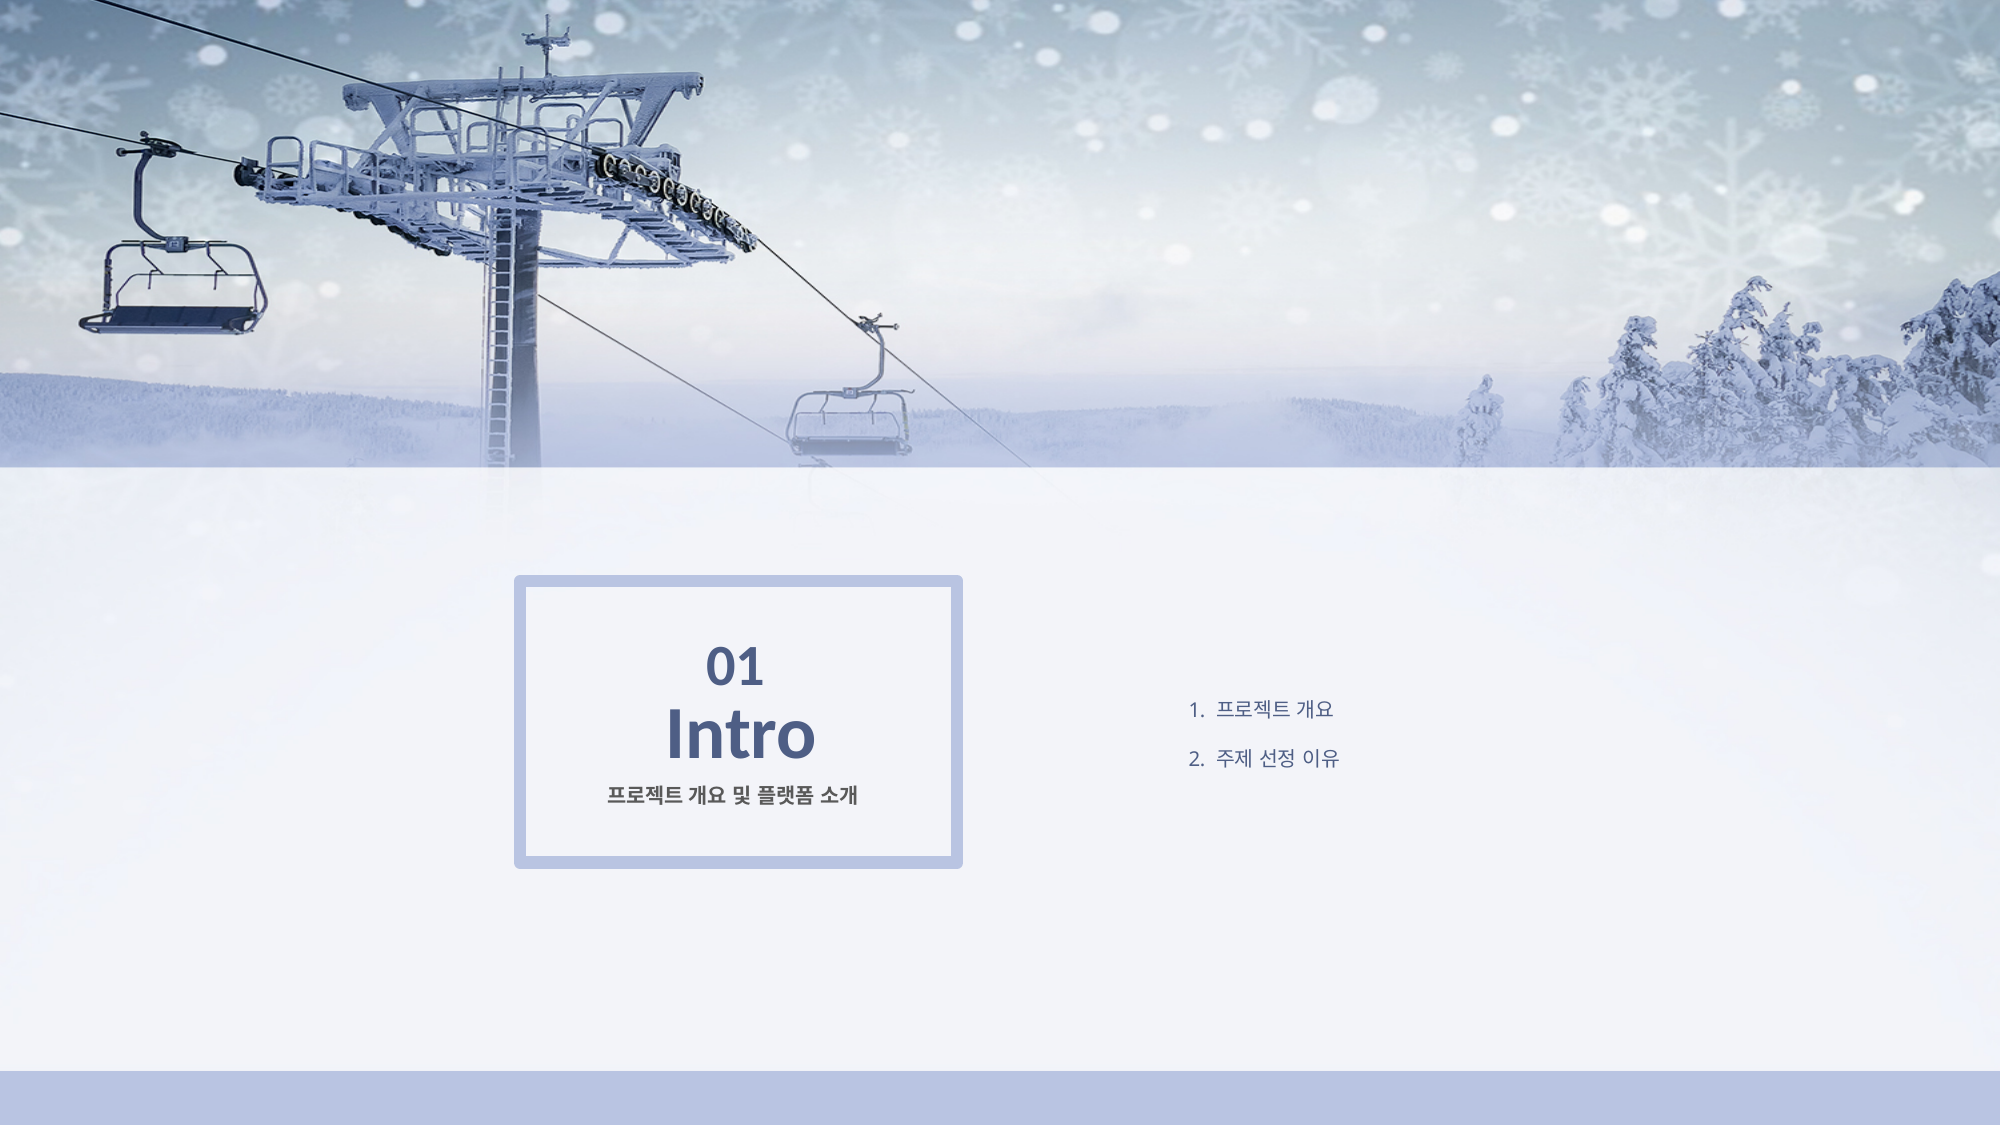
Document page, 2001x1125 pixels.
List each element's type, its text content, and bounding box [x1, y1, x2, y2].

text_box [518, 579, 959, 865]
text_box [559, 621, 906, 817]
picture [0, 0, 2000, 1125]
text_box 프로젝트 개요 주제 선정 이유 [1177, 667, 1546, 776]
